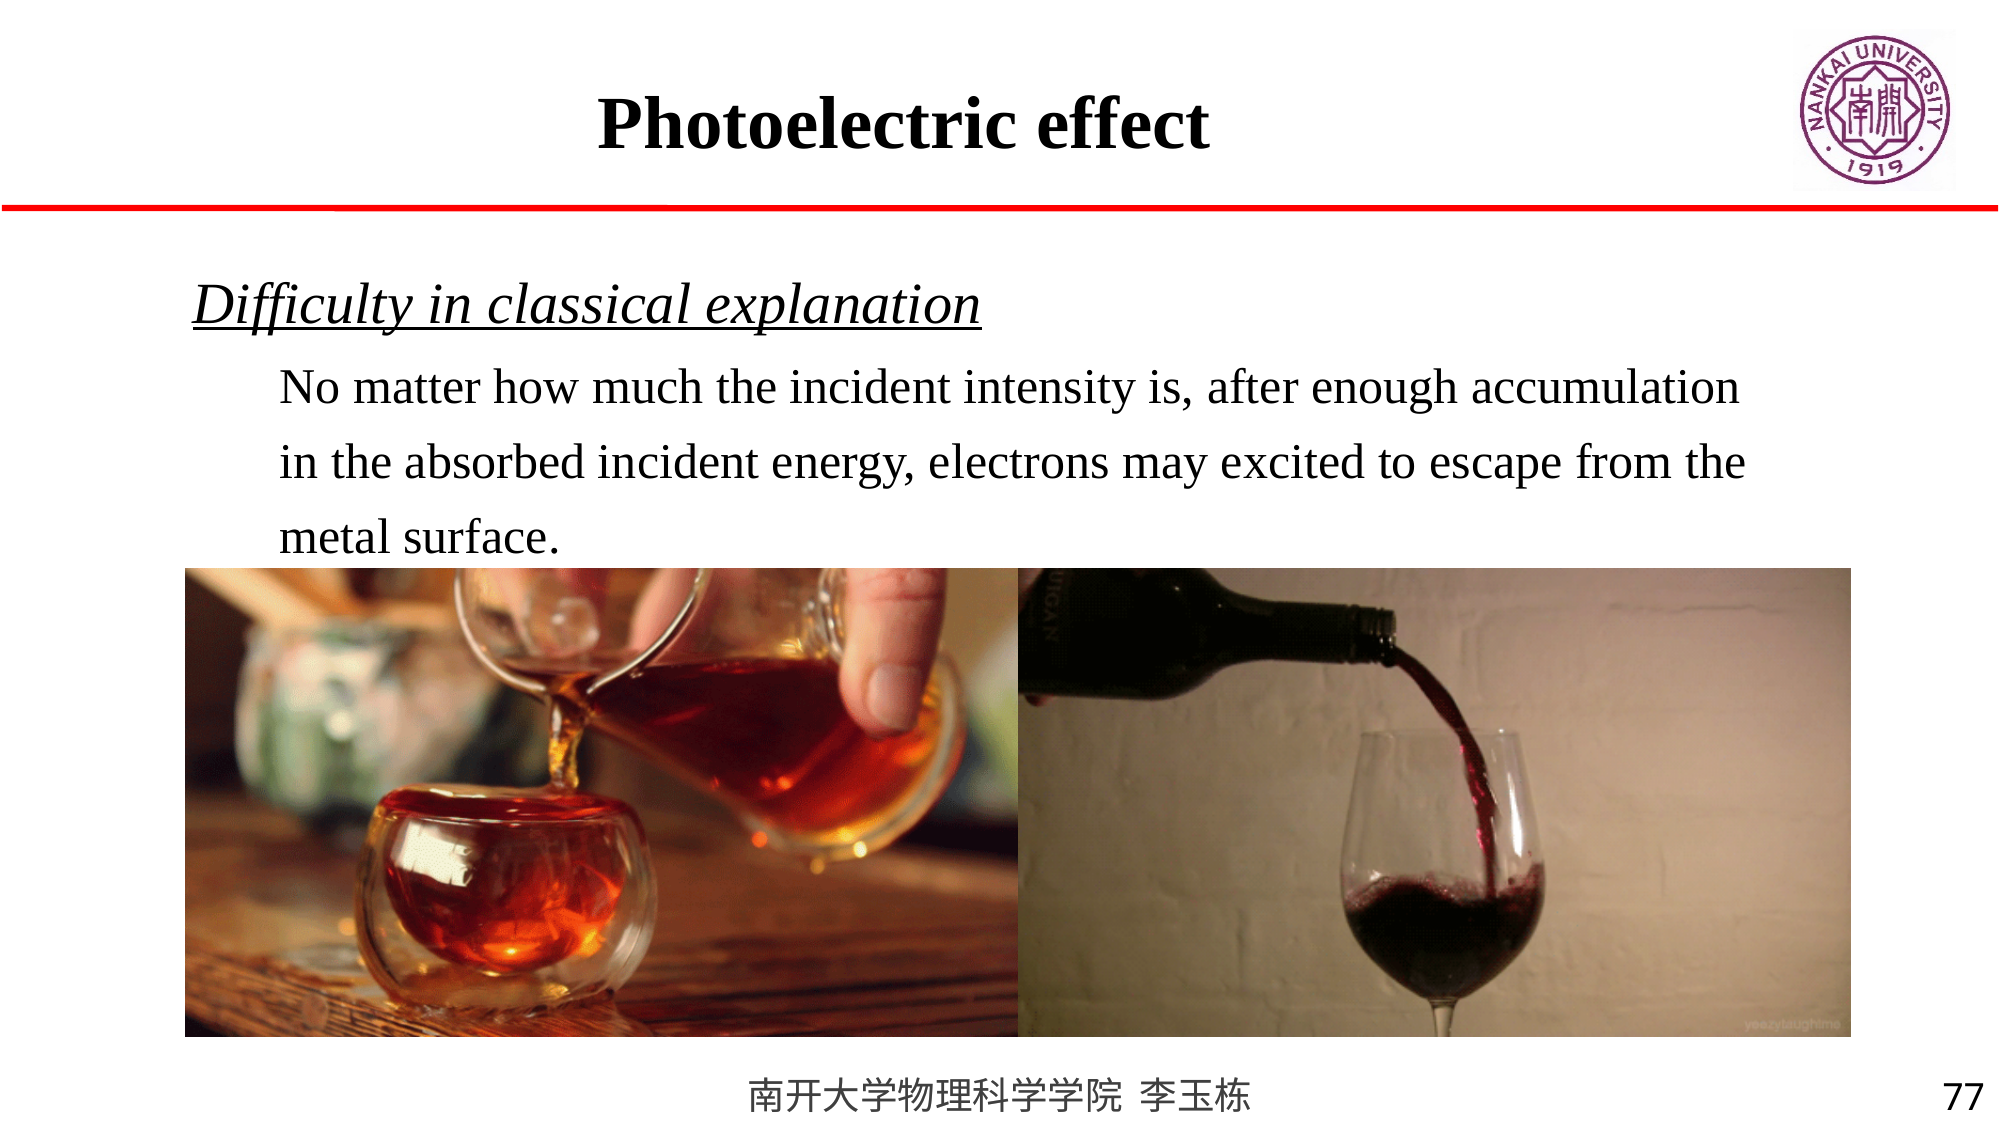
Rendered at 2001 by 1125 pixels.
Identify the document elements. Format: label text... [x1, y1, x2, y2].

text_box No matter how much the incident intensity is, after enough accumulation in the absorbed incident energy, electrons may excited to escape from the metal surface. [264, 331, 1771, 568]
text_box Photoelectric effect [379, 66, 1430, 172]
picture [185, 568, 1851, 1037]
slide_number 77 [1550, 1065, 2000, 1125]
text_box Difficulty in classical explanation [178, 240, 1268, 343]
picture [1793, 29, 1956, 191]
